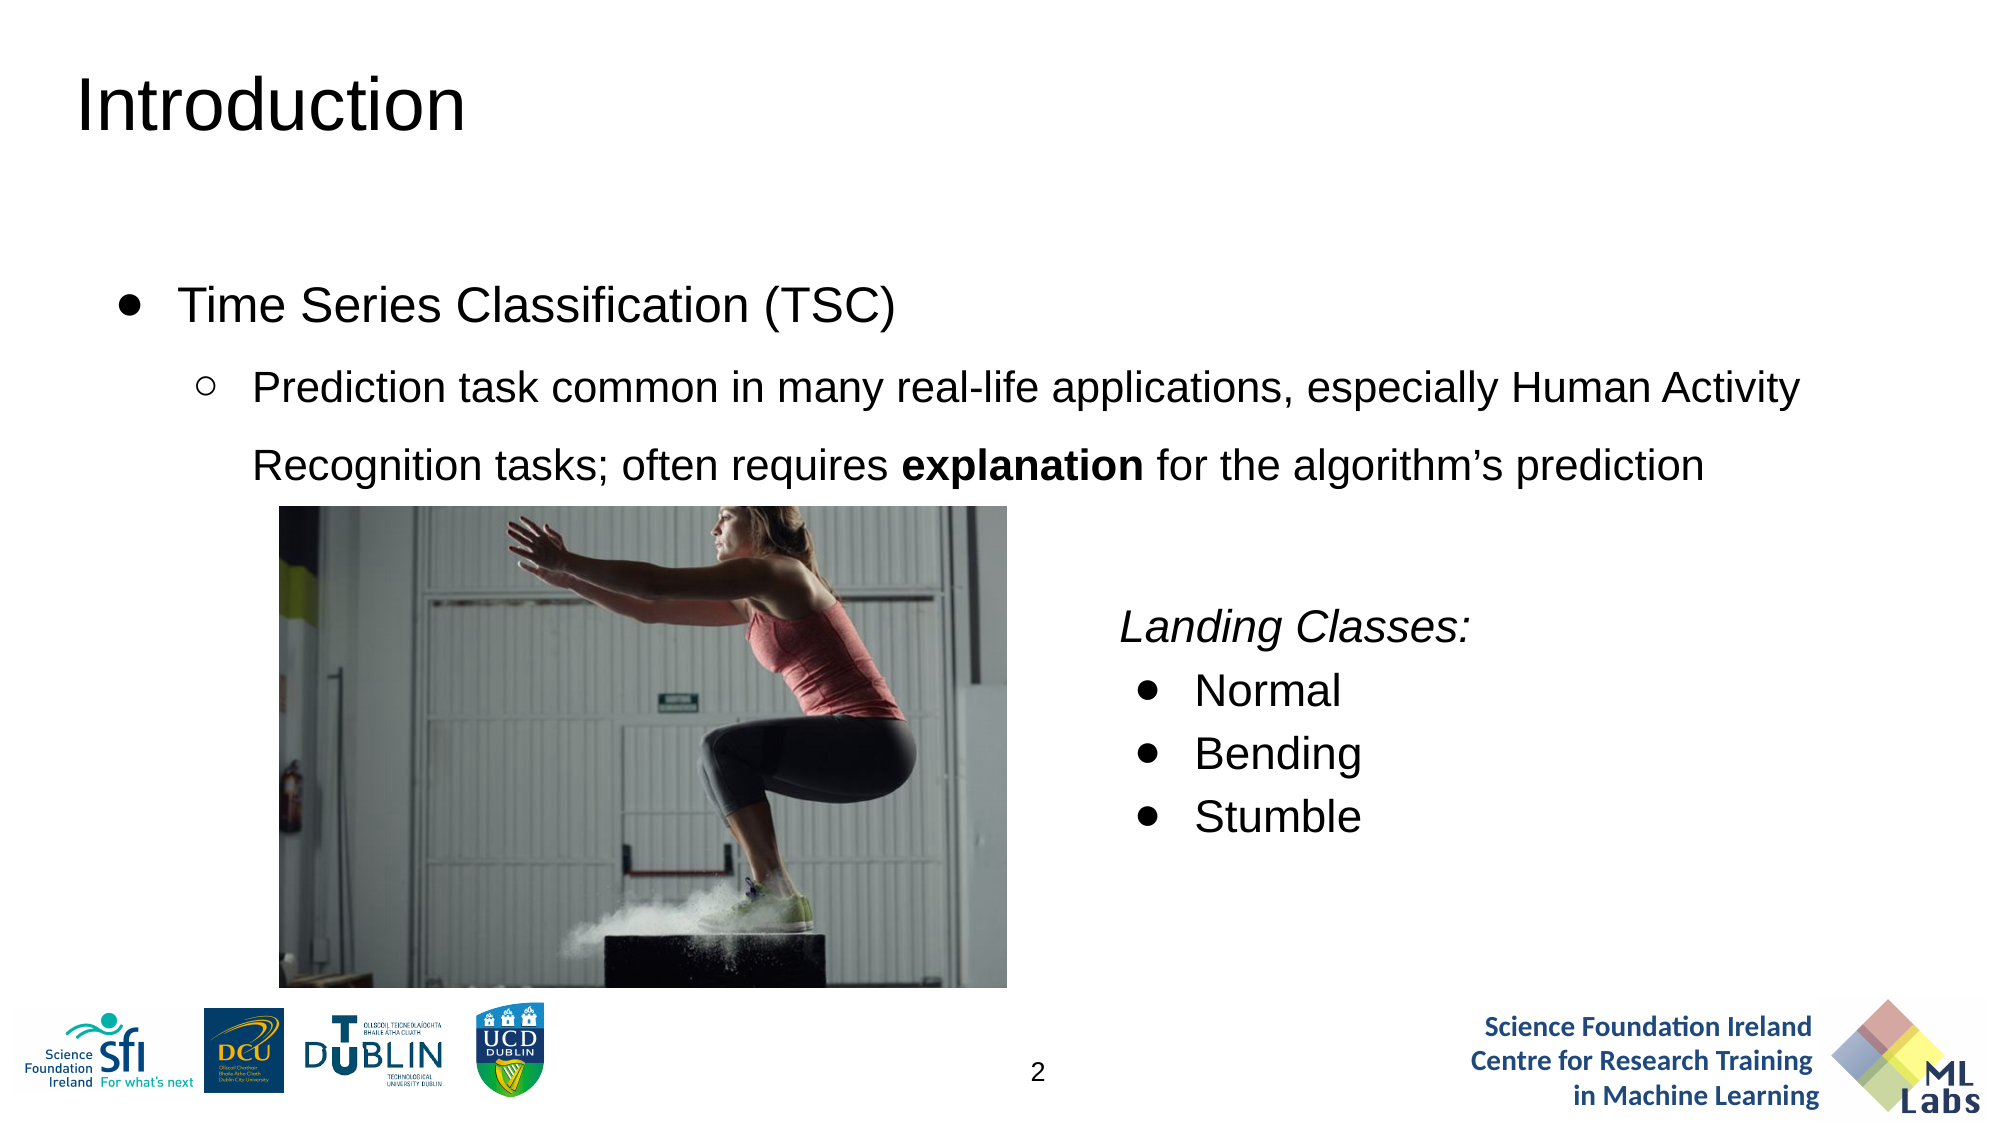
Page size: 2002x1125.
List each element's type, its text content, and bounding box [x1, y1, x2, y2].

picture [13, 997, 560, 1104]
text_box Time Series Classification (TSC) Prediction task common in many real-life applications, especially Human Activity Recognition tasks; often requires explanation for the algorithm’s prediction [86, 227, 1940, 594]
text_box Landing Classes: Normal Bending Stumble [1104, 573, 2001, 711]
picture [279, 506, 1007, 989]
slide_number ‹#› [940, 1038, 1061, 1125]
text_box Introduction [60, 40, 808, 155]
picture [1817, 997, 1985, 1123]
